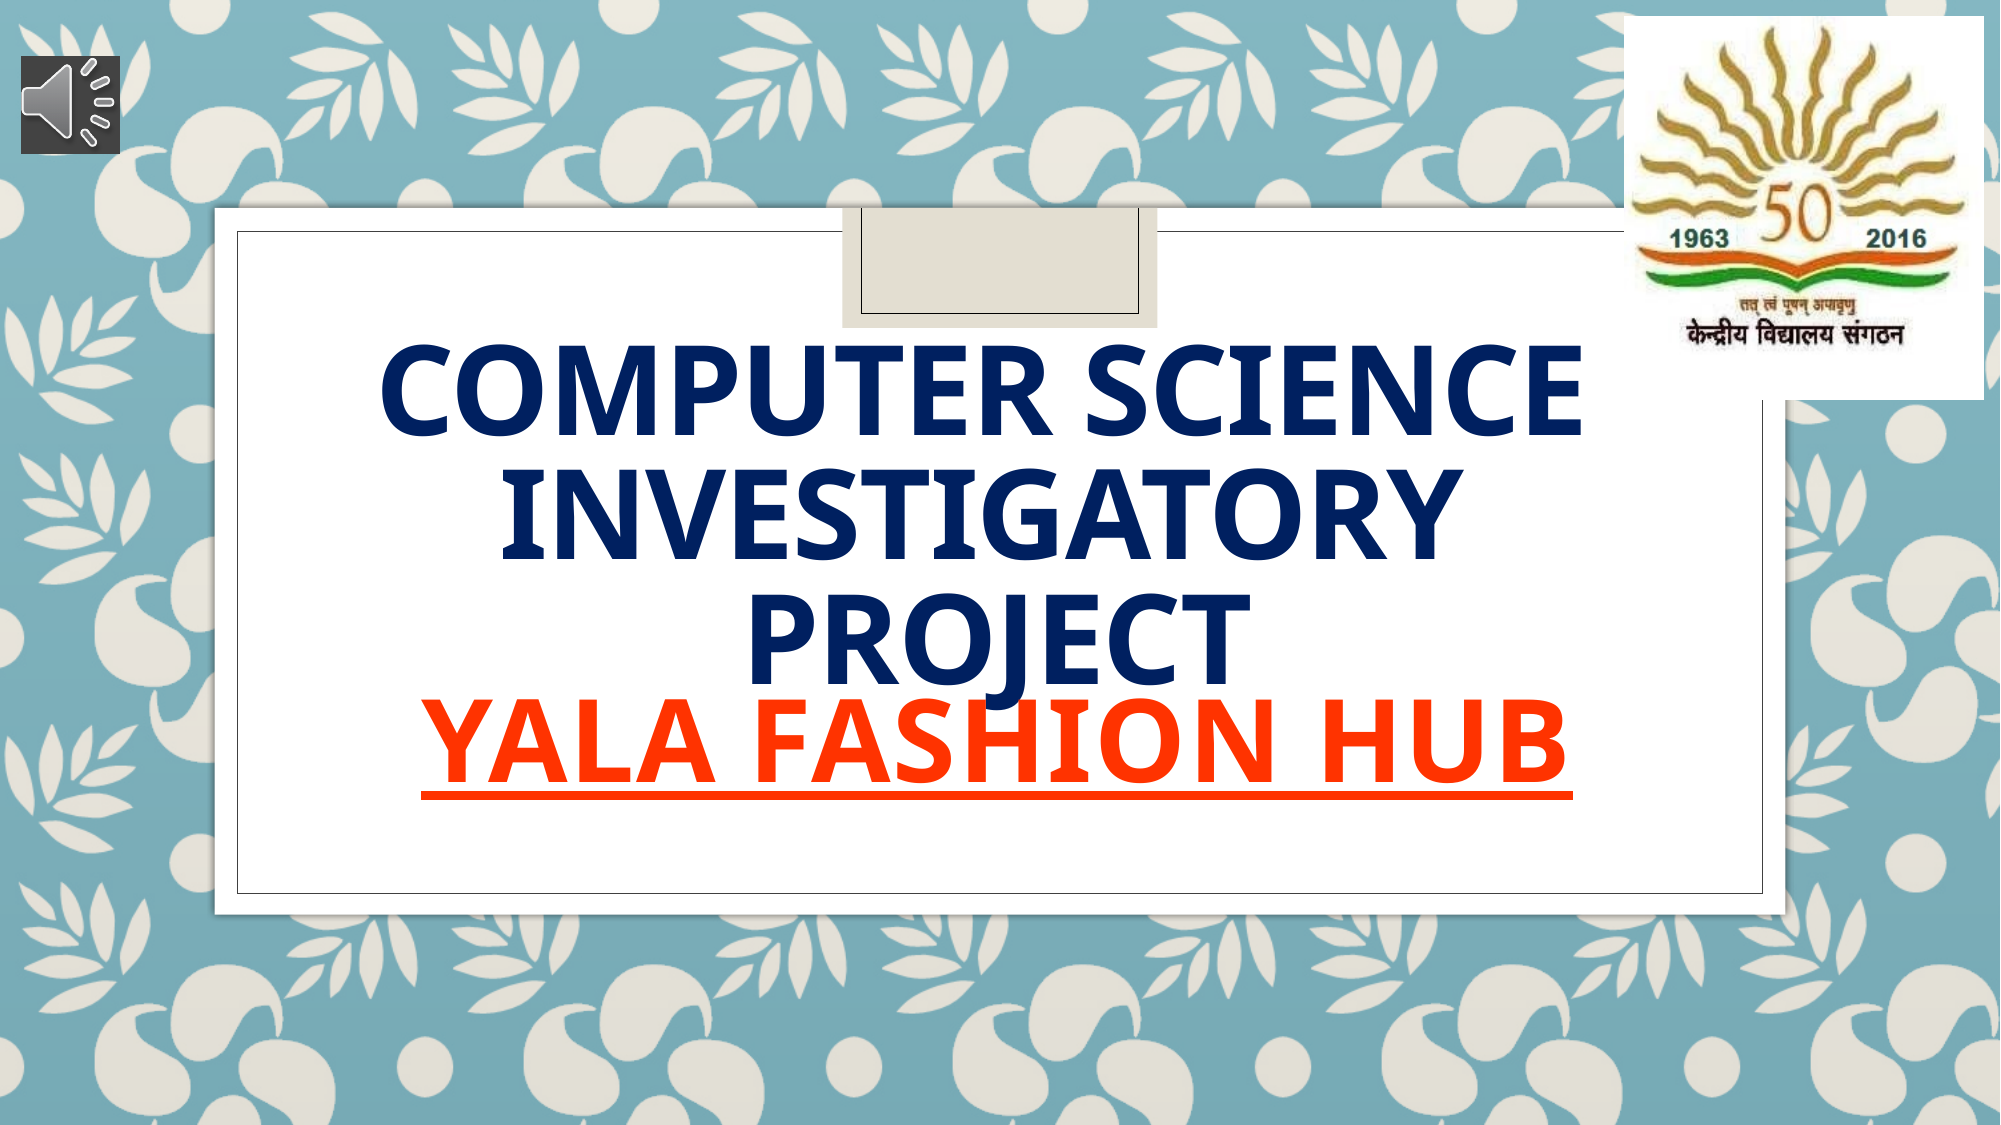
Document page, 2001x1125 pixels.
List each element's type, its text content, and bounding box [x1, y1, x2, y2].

subtitle YALA FASHION HUB [390, 520, 1604, 936]
picture [1624, 16, 1984, 400]
title COMPUTER SCIENCE INVESTIGATORY PROJECT [236, 263, 1758, 632]
picture [20, 55, 121, 155]
